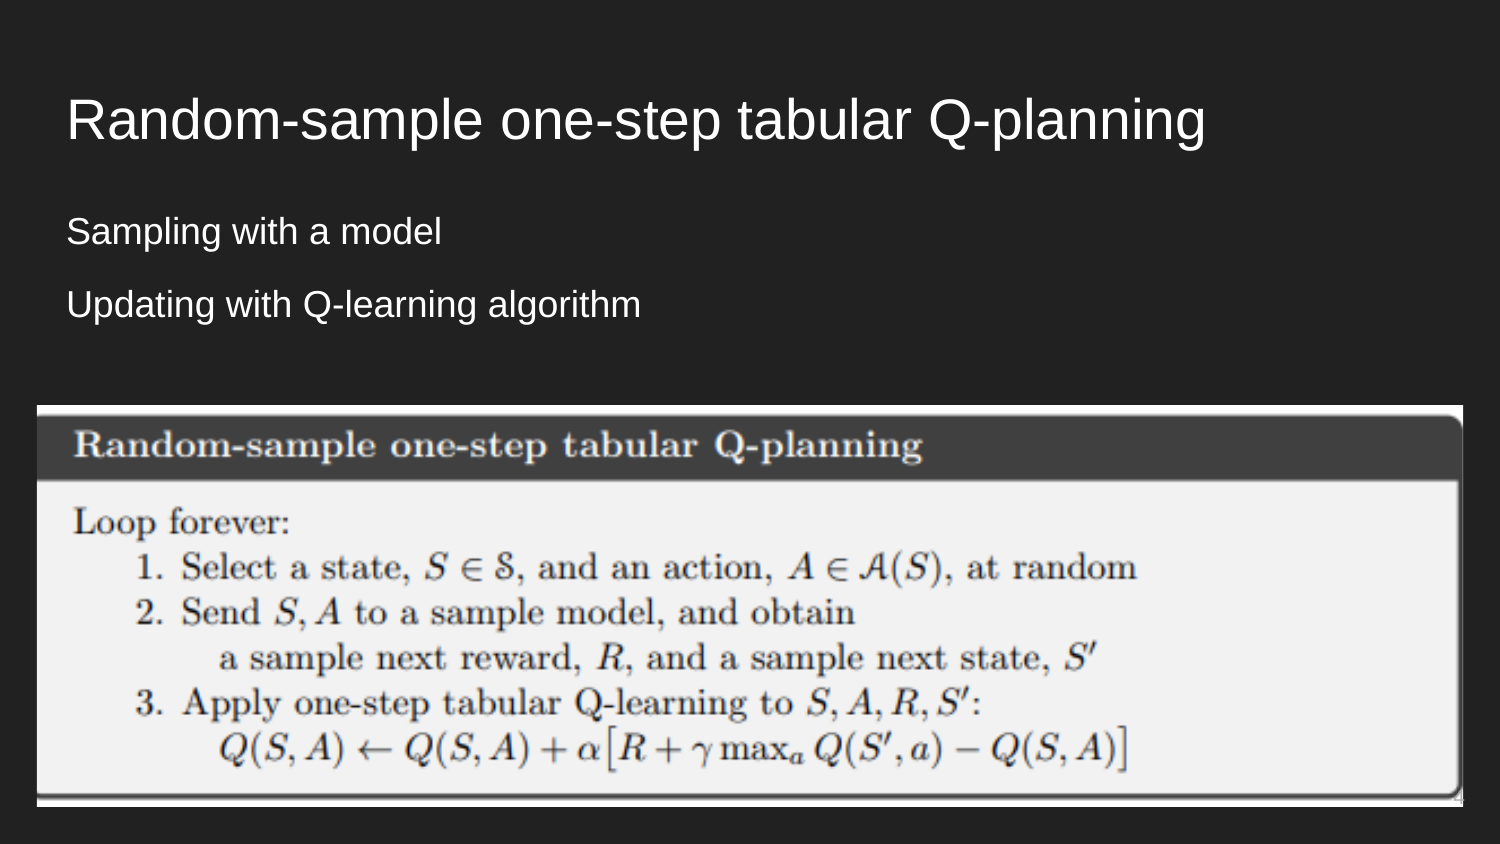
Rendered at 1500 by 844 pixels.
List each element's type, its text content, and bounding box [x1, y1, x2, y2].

list Sampling with a model Updating with Q-learning algorithm [51, 189, 1449, 403]
slide_number ‹#› [1389, 764, 1480, 830]
picture [36, 404, 1464, 807]
title Random-sample one-step tabular Q-planning [51, 72, 1449, 167]
